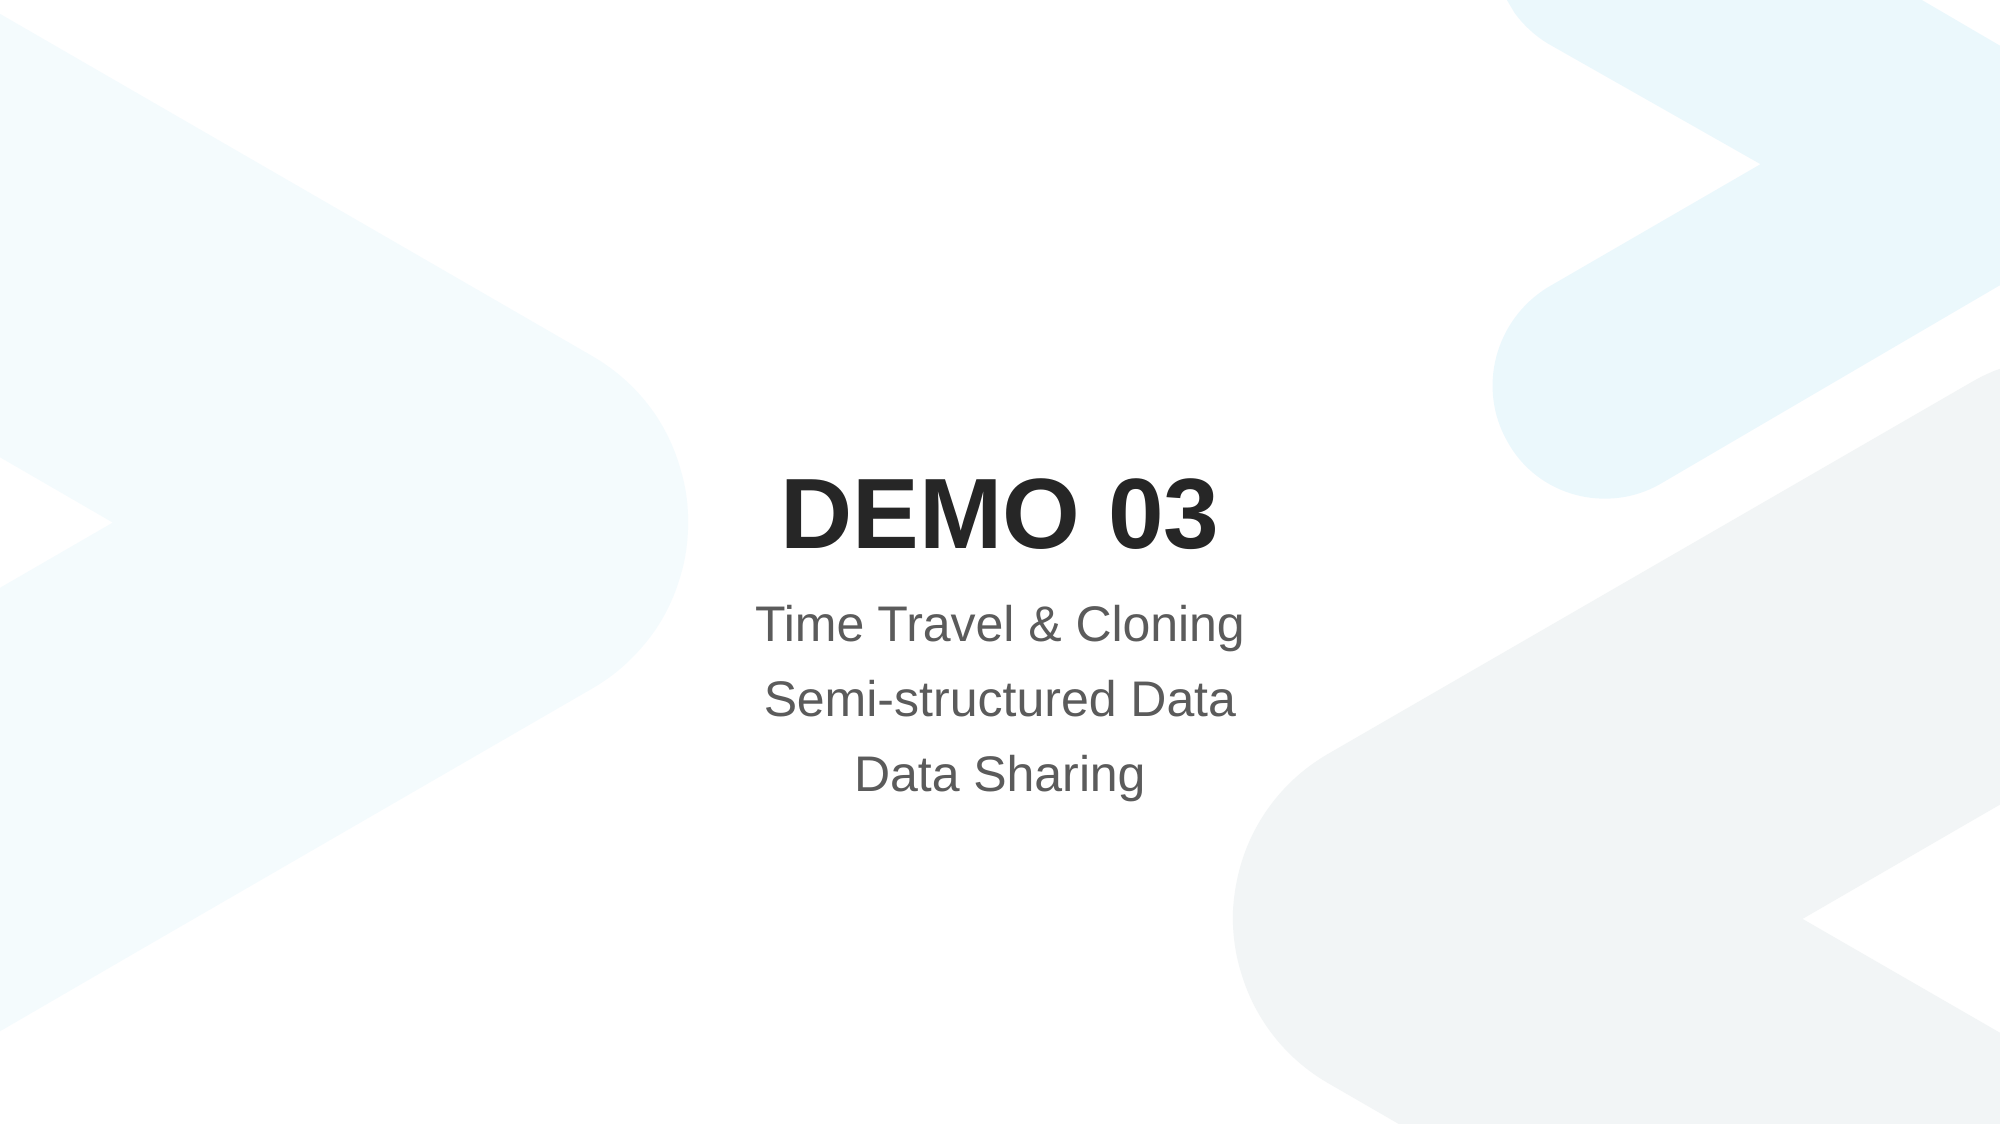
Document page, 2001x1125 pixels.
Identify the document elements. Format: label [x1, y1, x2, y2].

text_box [0, 0, 2000, 1125]
